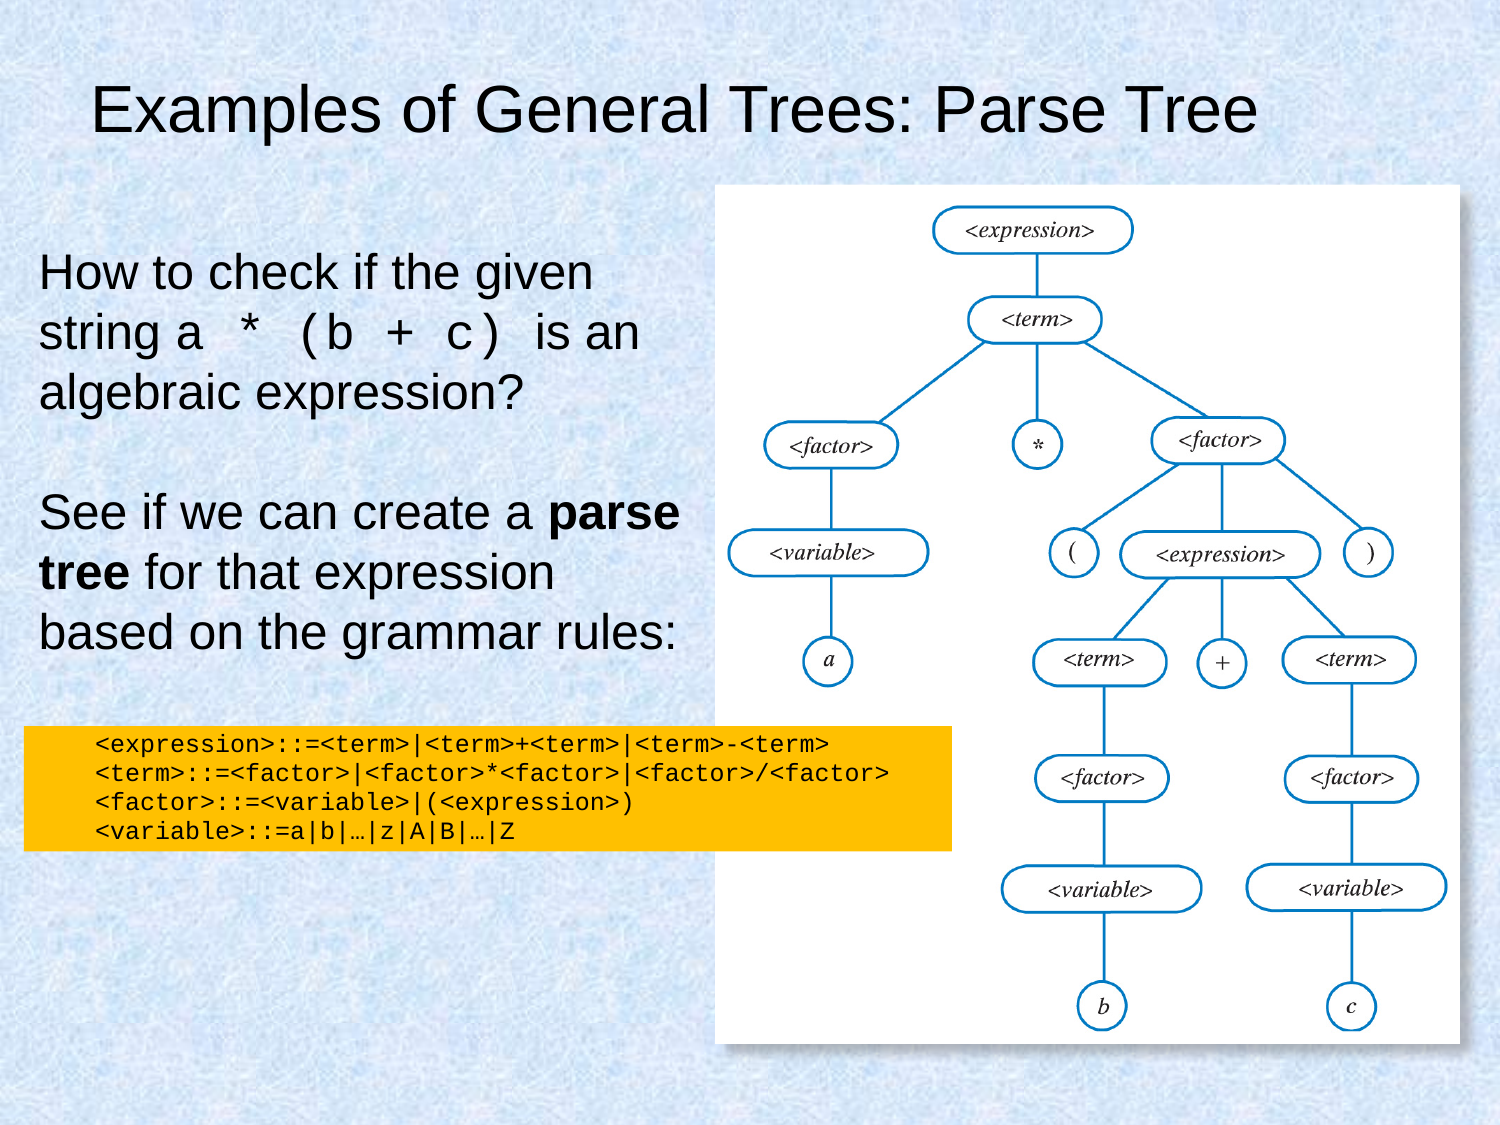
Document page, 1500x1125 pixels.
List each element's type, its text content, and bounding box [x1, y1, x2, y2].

text_box How to check if the given string a * (b + c) is an algebraic expression? See if we can create a parse tree for that expression based on the grammar rules: [23, 231, 716, 667]
title Examples of General Trees: Parse Tree [75, 45, 1425, 167]
text_box <expression>::=<term>|<term>+<term>|<term>-<term> <term>::=<factor>|<factor>*<factor>|<factor>/<factor> <factor>::=<variable>|(<expression>) <variable>::=a|b|…|z|A|B|…|Z [23, 726, 716, 852]
text_box [715, 184, 1460, 1044]
picture [0, 0, 1500, 1125]
